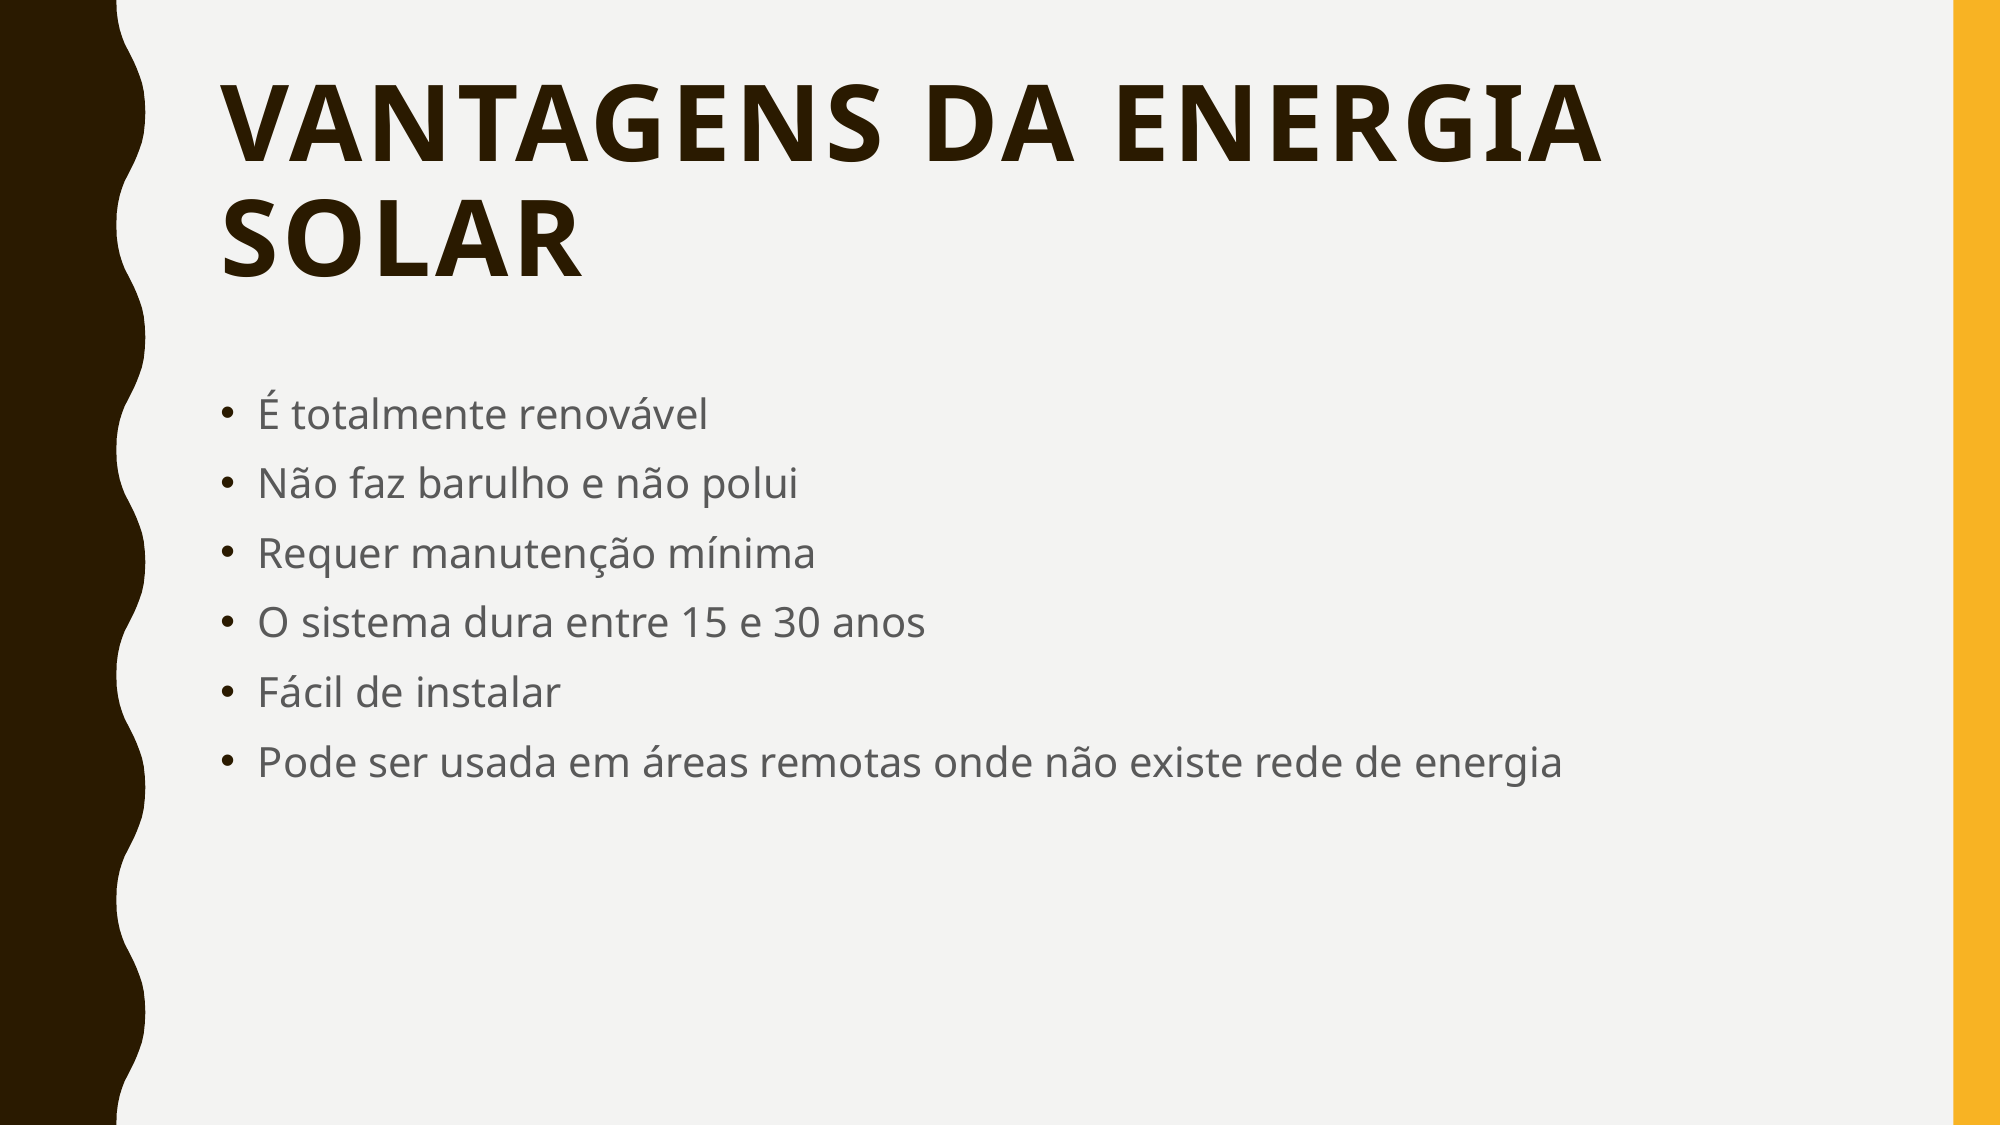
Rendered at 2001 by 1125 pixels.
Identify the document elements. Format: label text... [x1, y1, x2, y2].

title Vantagens da Energia Solar [205, 62, 1875, 308]
list É totalmente renovável Não faz barulho e não polui Requer manutenção mínima O sistema dura entre 15 e 30 anos Fácil de instalar Pode ser usada em áreas remotas onde não existe rede de energia [205, 375, 1875, 965]
